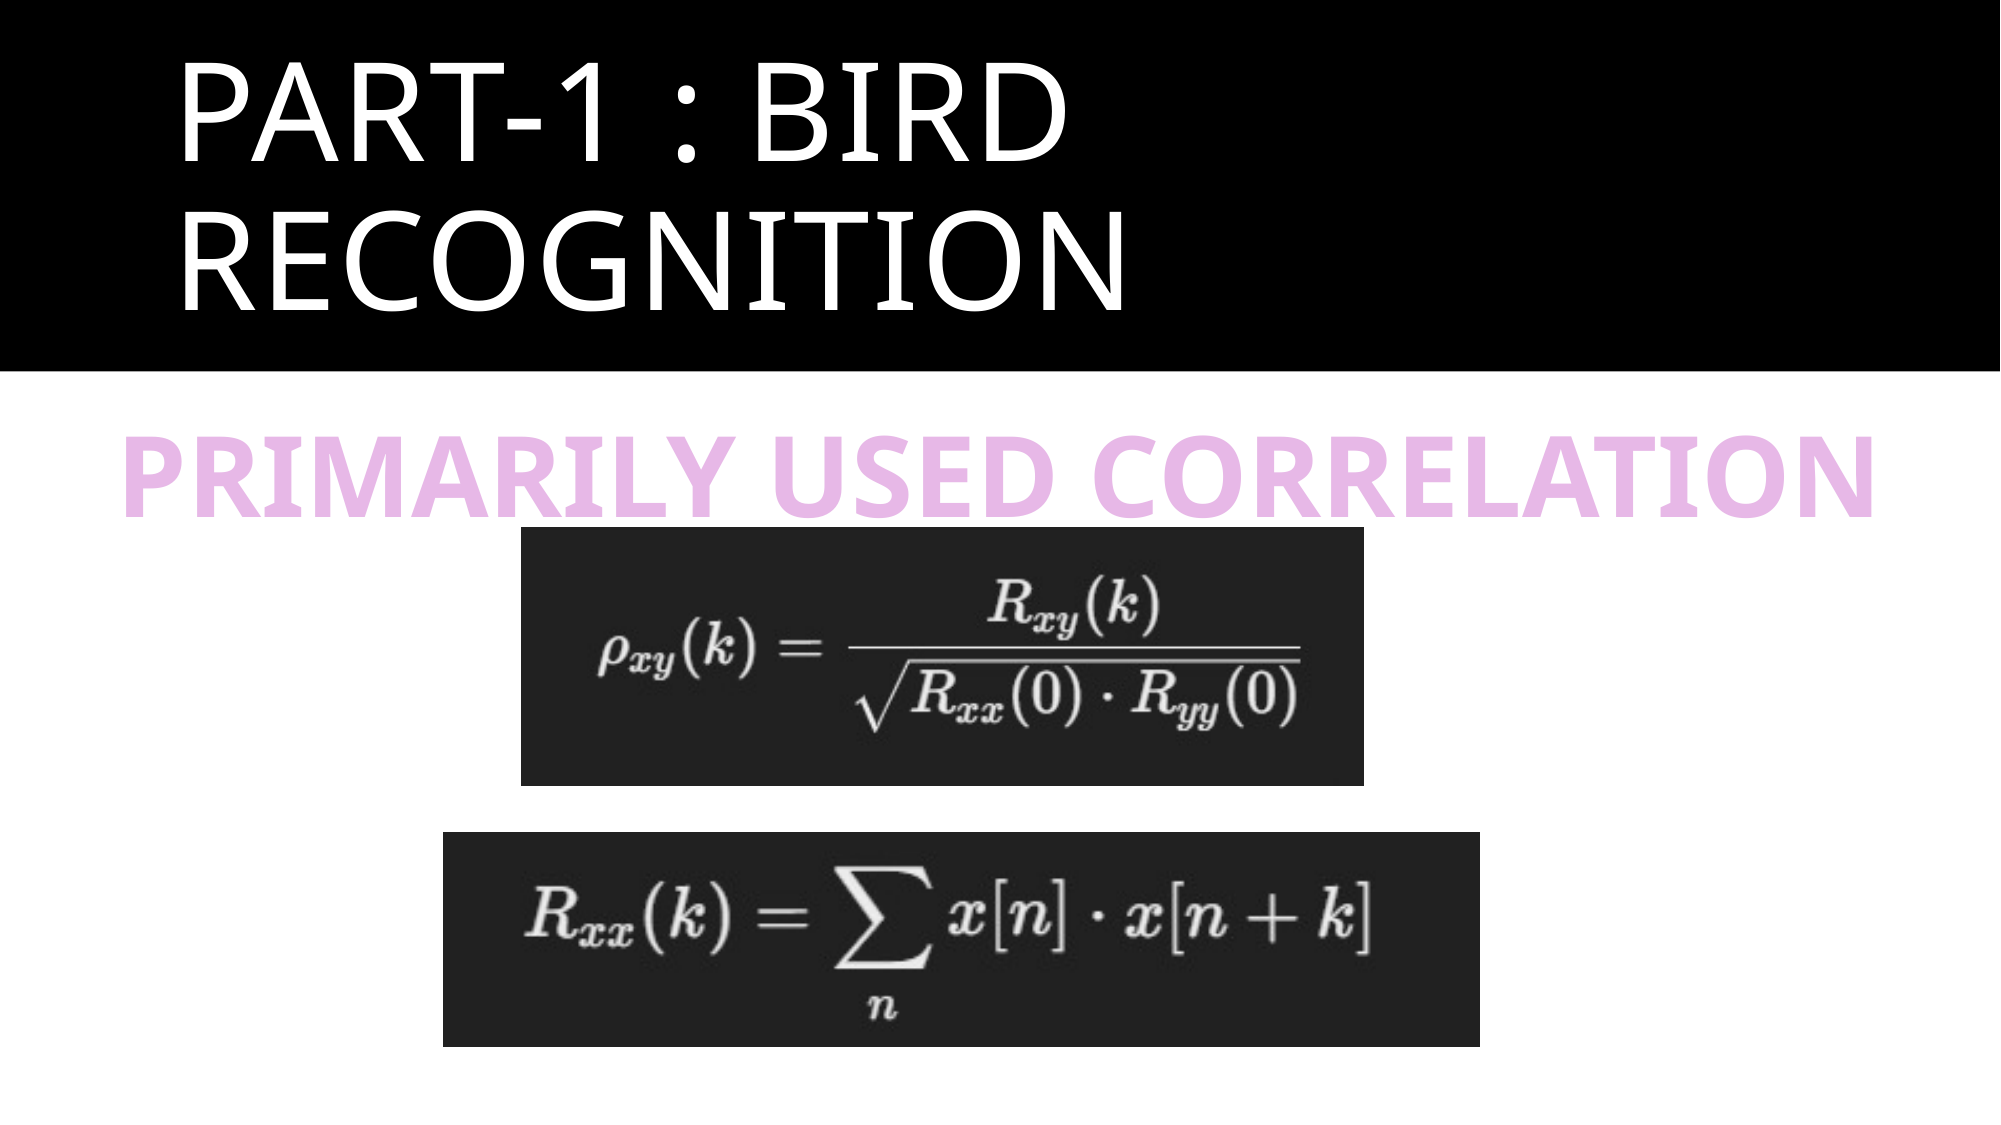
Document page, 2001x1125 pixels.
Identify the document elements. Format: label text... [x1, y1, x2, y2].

text_box PRIMARILY USED CORRELATION [101, 397, 1898, 548]
picture [443, 832, 1480, 1047]
title PART-1 : Bird recognition [157, 52, 1842, 332]
picture [521, 527, 1364, 786]
